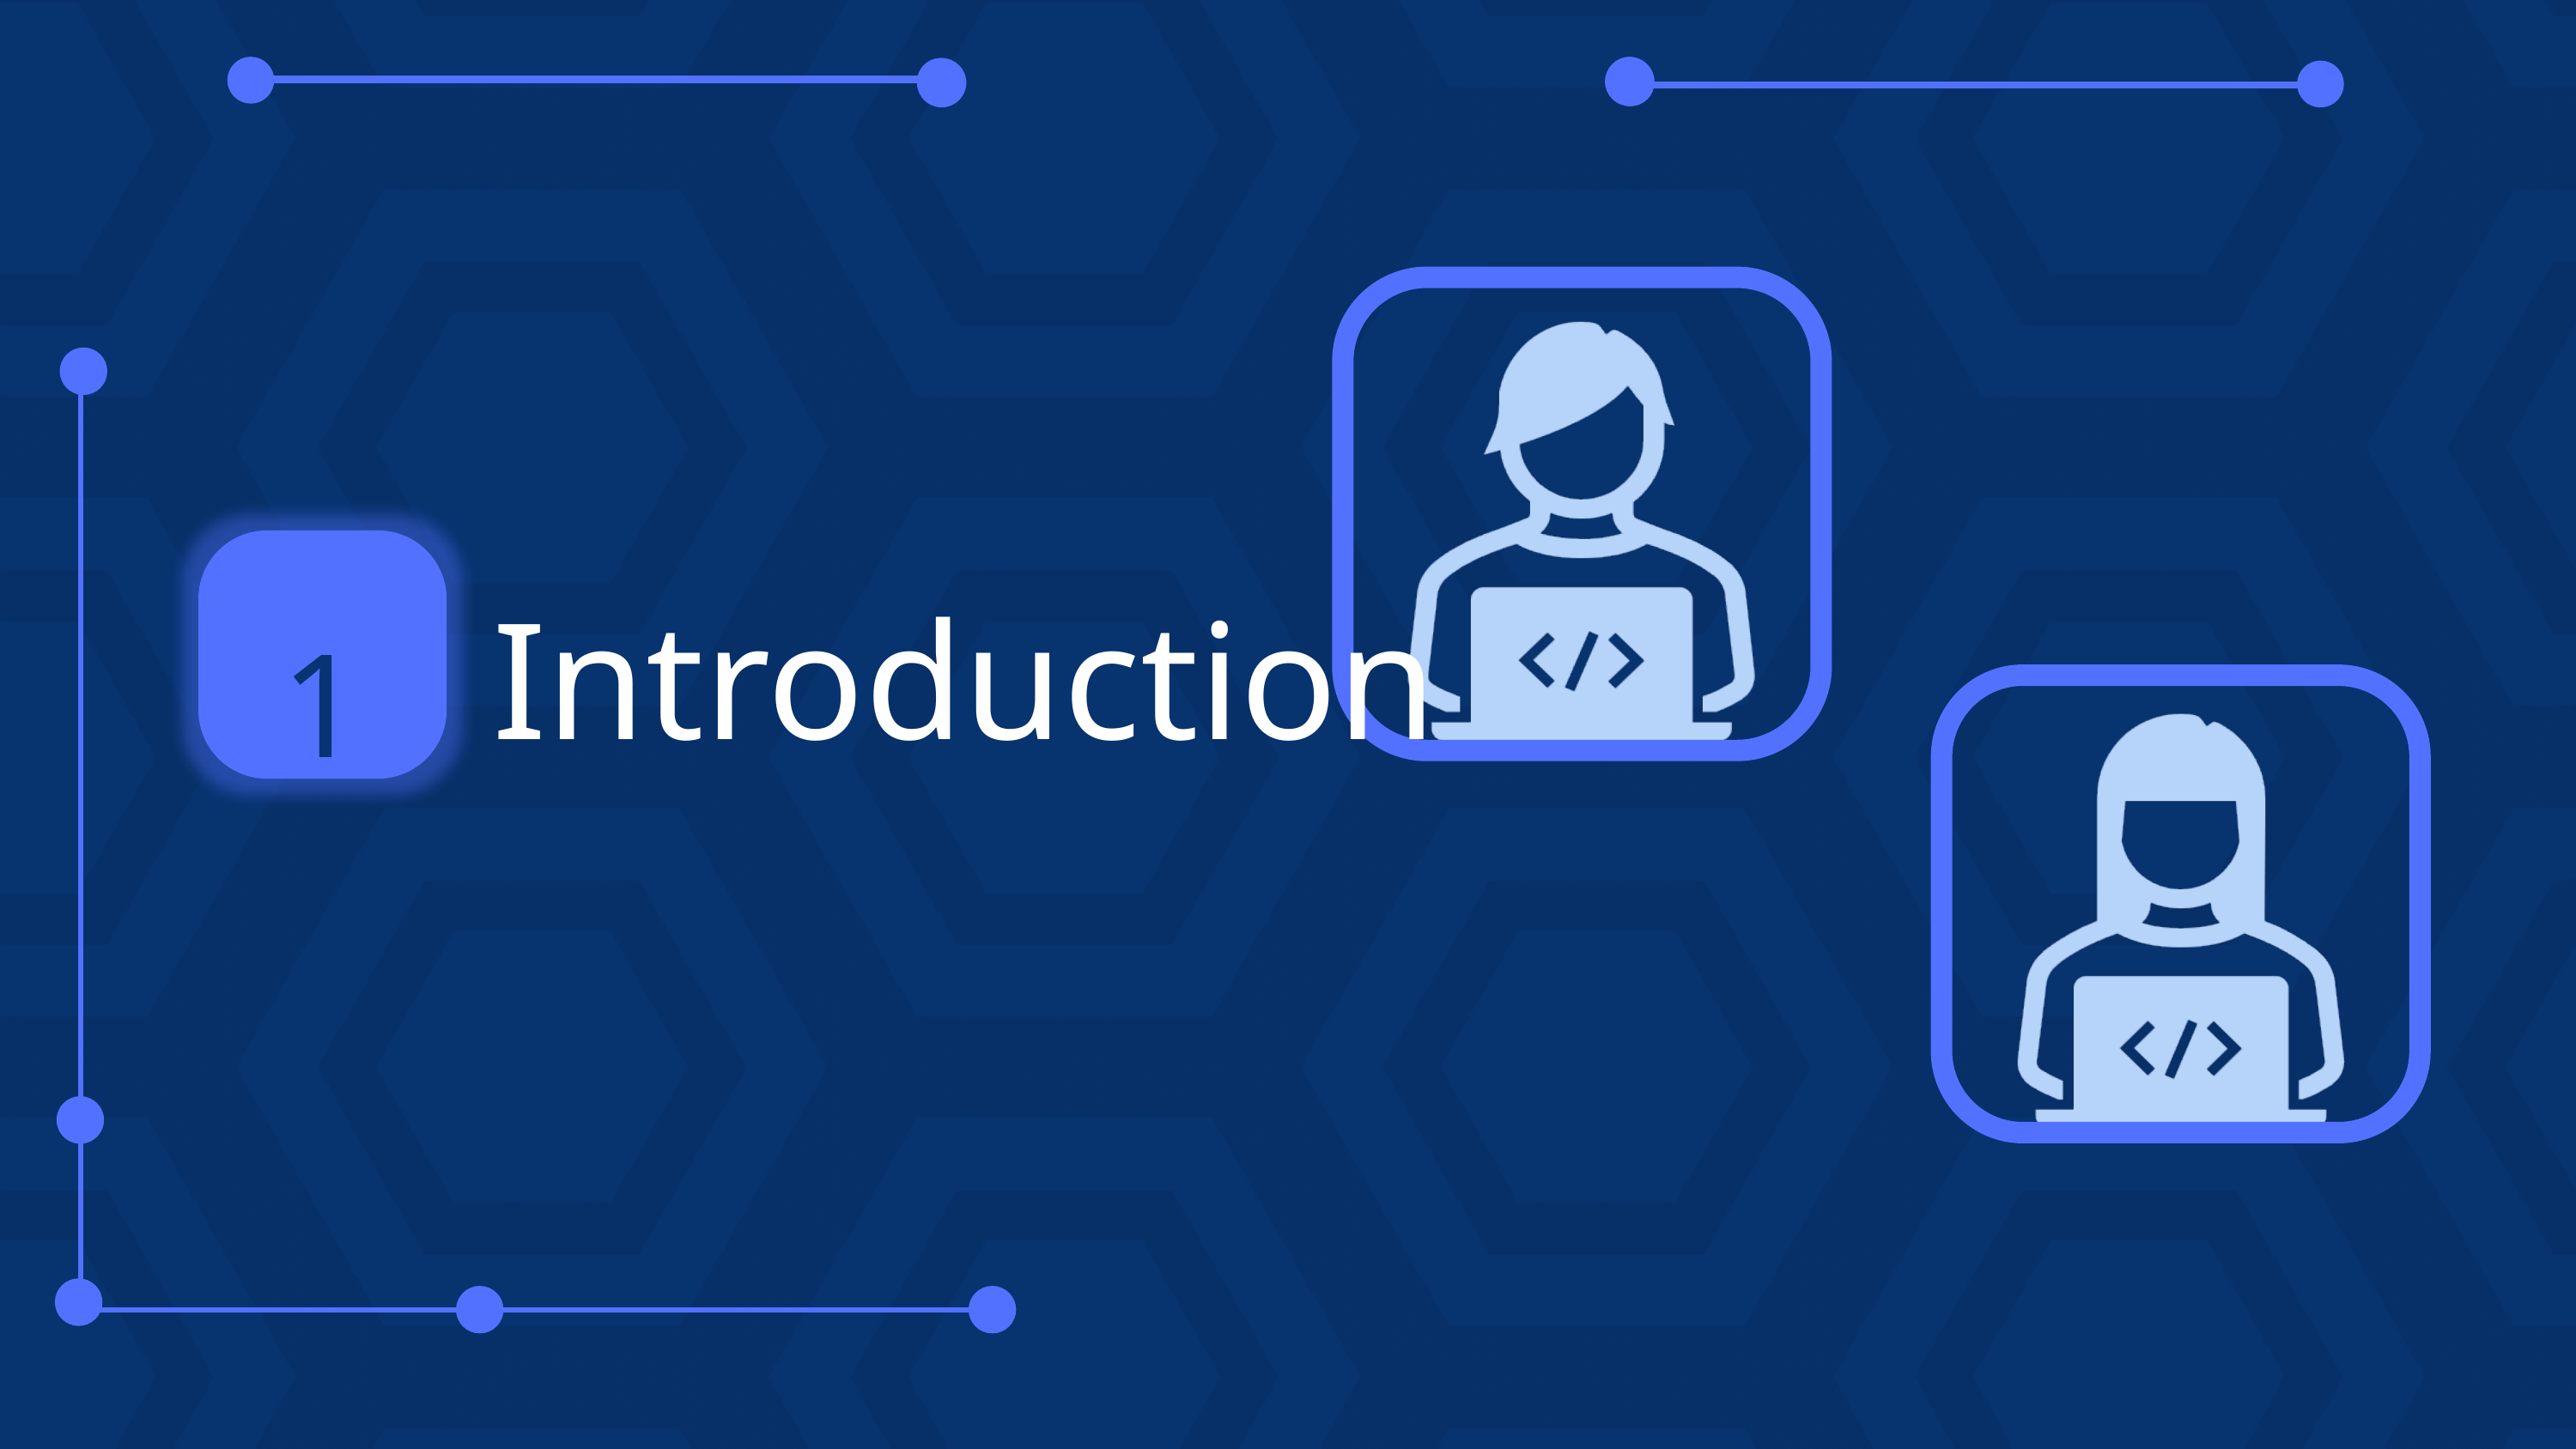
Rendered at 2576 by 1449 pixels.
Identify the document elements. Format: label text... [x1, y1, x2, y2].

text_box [455, 1285, 504, 1334]
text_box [56, 1095, 105, 1144]
text_box Introduction [492, 539, 1532, 772]
picture [1342, 276, 1822, 751]
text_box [968, 1285, 1017, 1334]
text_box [227, 56, 967, 108]
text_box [197, 494, 447, 779]
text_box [1604, 56, 2345, 108]
text_box [0, 0, 2576, 1447]
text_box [54, 1277, 103, 1326]
picture [1941, 675, 2421, 1133]
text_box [59, 347, 108, 396]
